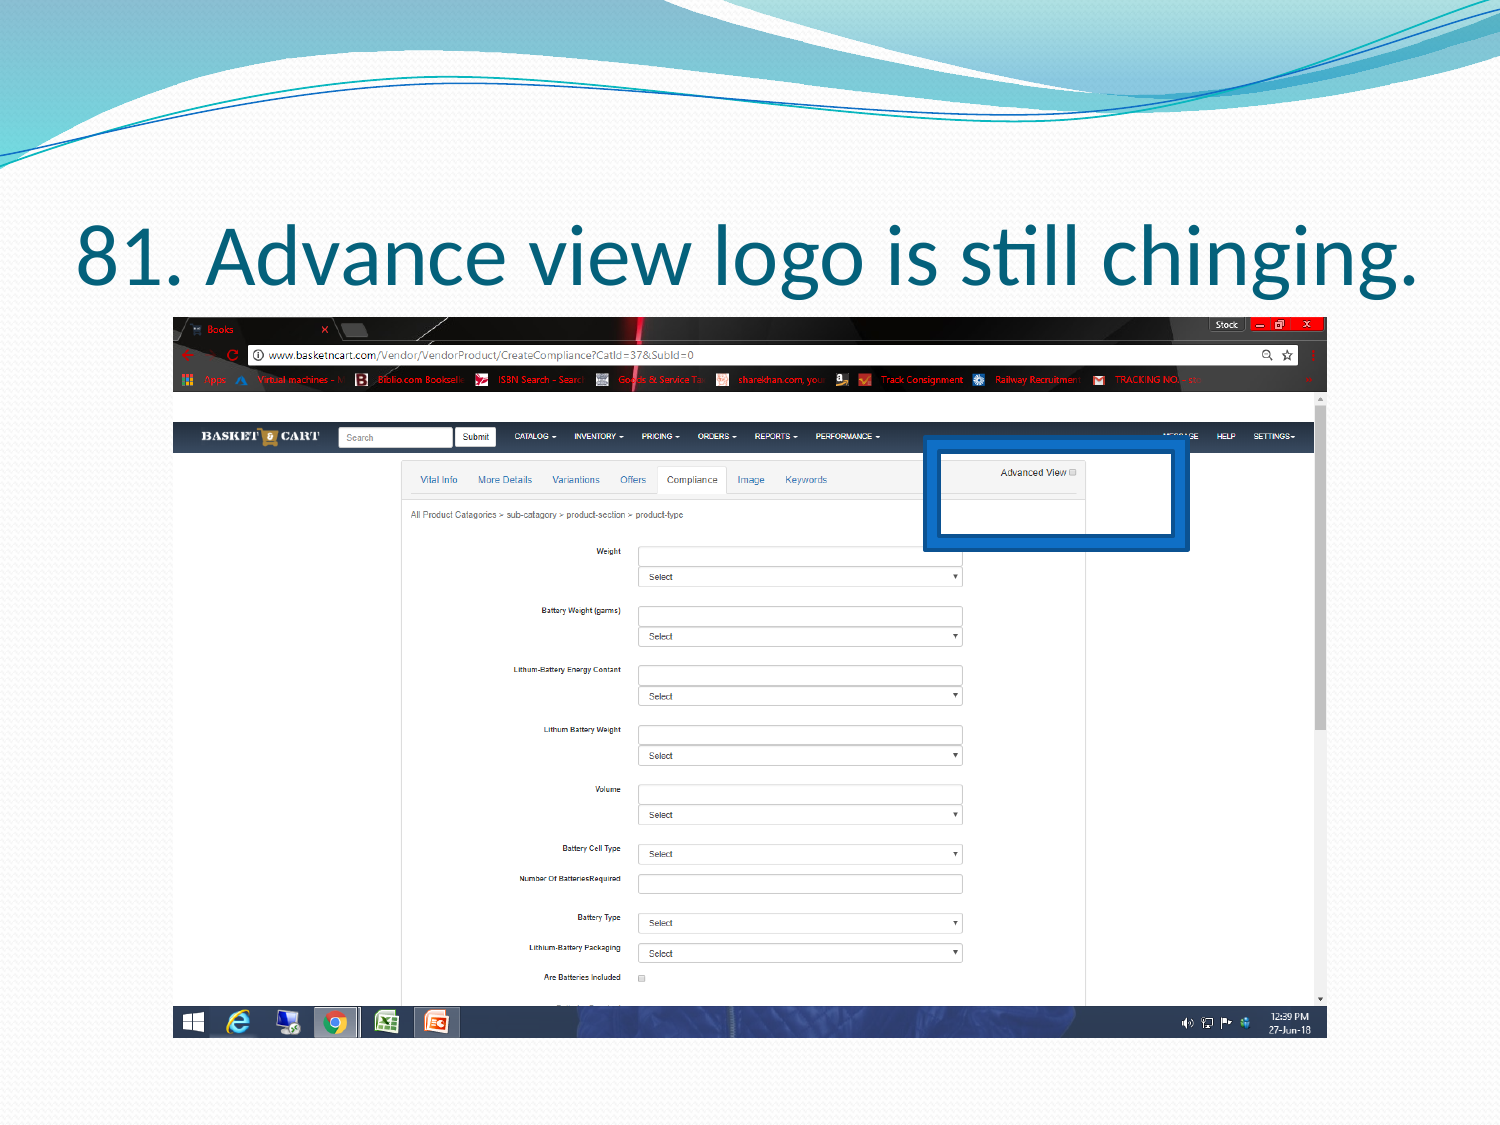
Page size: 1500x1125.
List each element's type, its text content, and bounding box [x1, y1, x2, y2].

title 81. Advance view logo is still chinging. [75, 115, 1425, 303]
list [173, 317, 1327, 1038]
